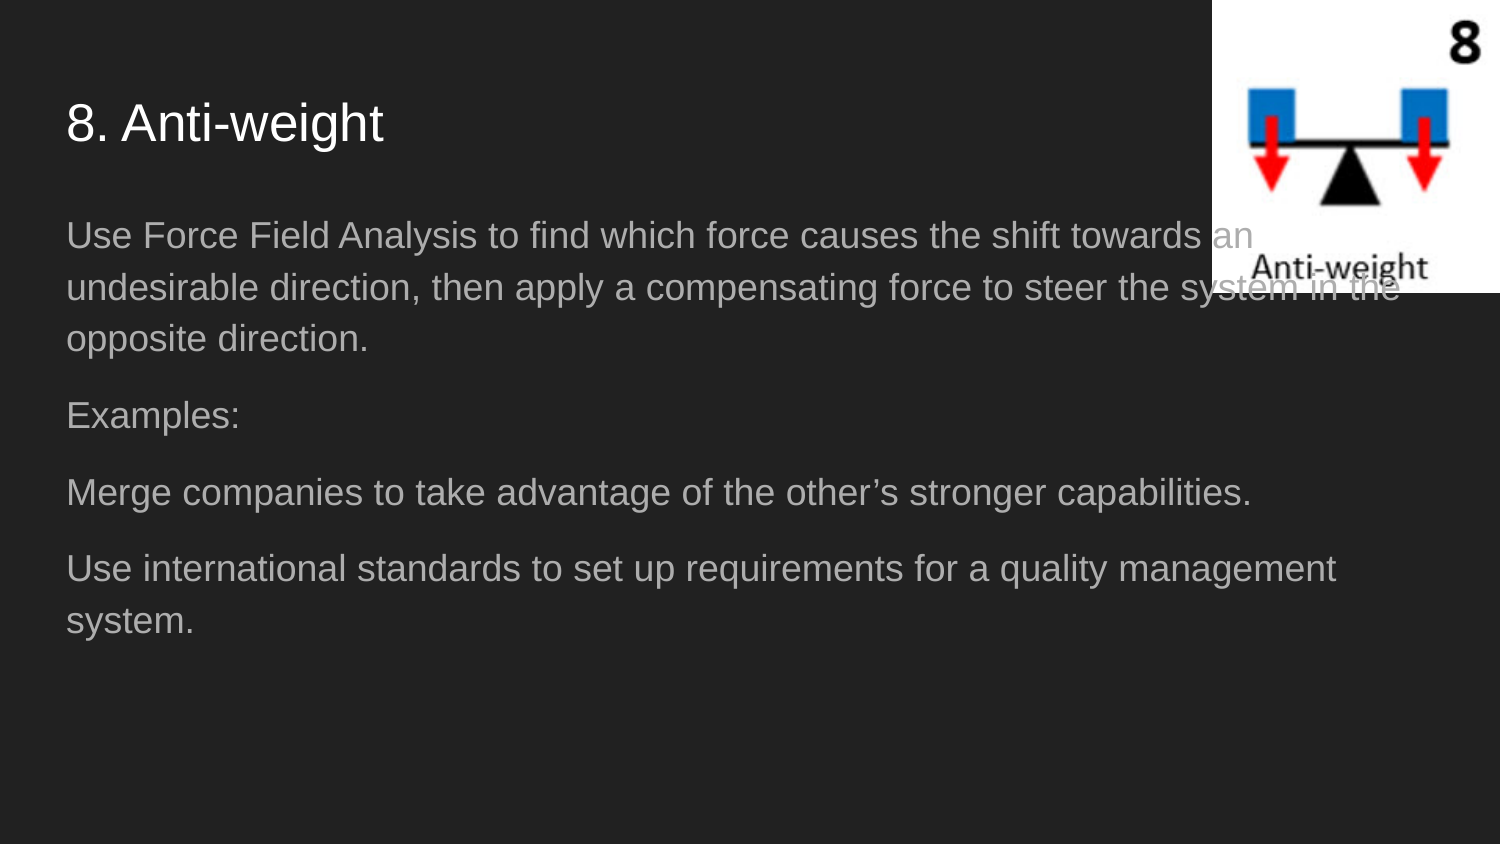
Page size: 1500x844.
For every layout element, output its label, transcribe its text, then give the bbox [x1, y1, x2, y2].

title 8. Anti-weight [51, 72, 1207, 167]
list Use Force Field Analysis to find which force causes the shift towards an undesirable direction, then apply a compensating force to steer the system in the opposite direction. Examples: Merge companies to take advantage of the other’s stronger capabilities. Use international standards to set up requirements for a quality management system. [51, 189, 1449, 750]
picture [1212, 0, 1500, 293]
